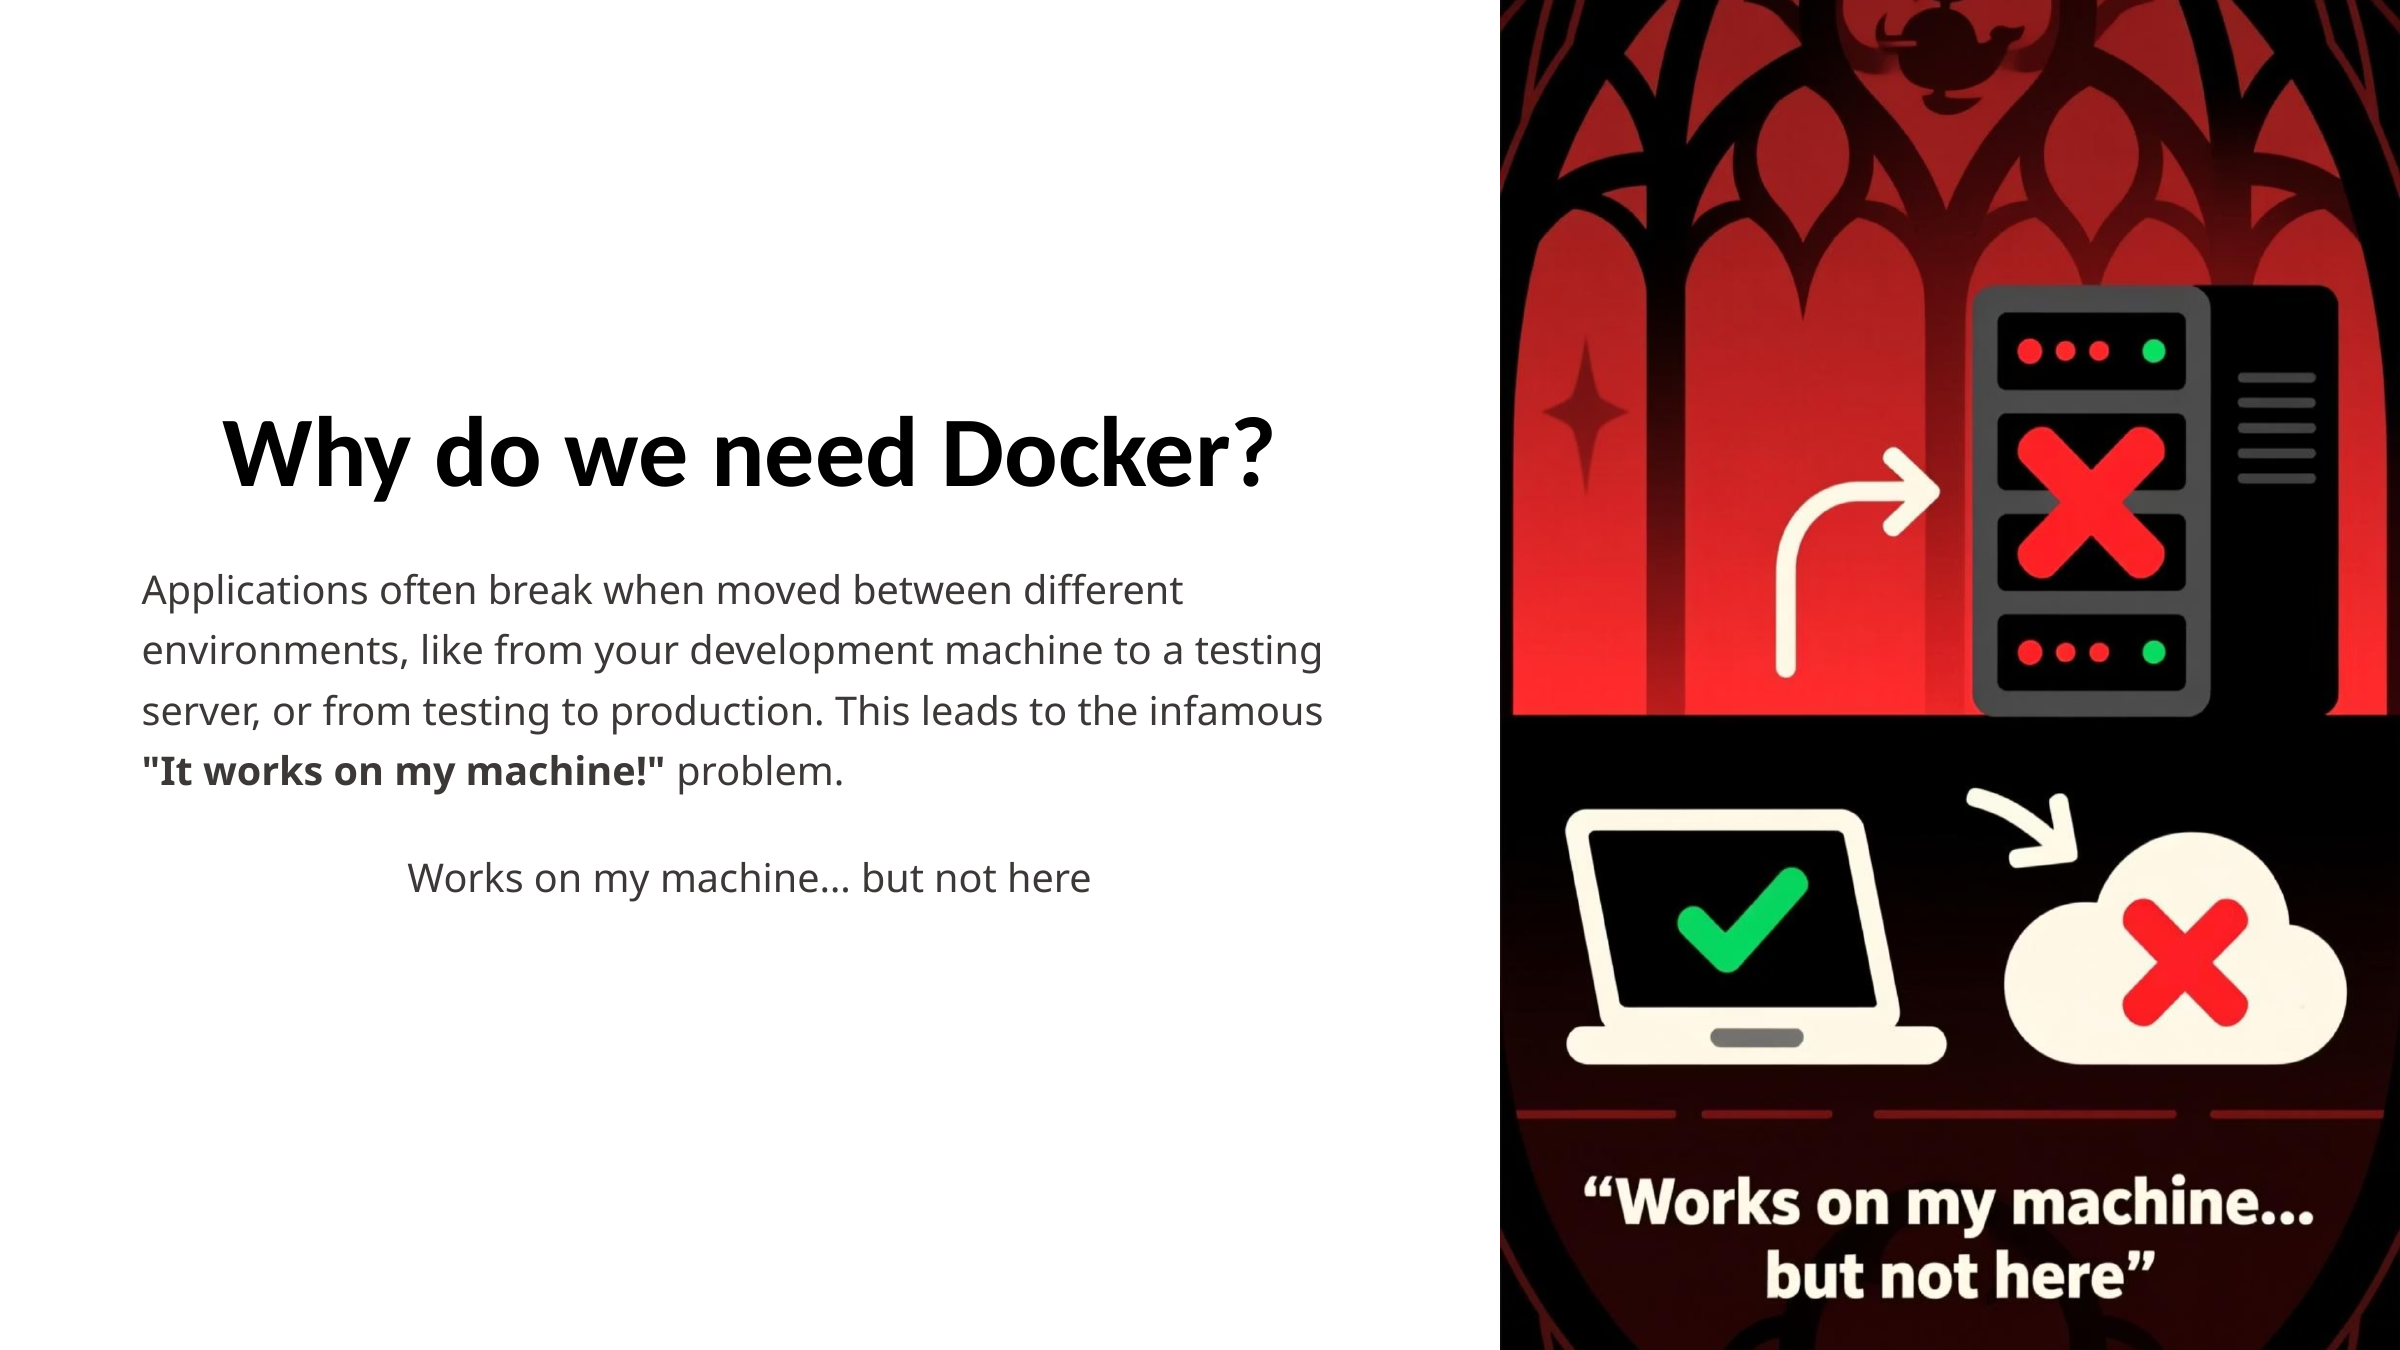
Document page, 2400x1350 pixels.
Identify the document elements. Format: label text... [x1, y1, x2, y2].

picture [1499, 0, 2400, 1350]
text_box Why do we need Docker? [439, 448, 1060, 507]
text_box Applications often break when moved between different environments, like from your development machine to a testing server, or from testing to production. This leads to the infamous "It works on my machine!" problem. [141, 551, 1359, 795]
text_box Works on my machine… but not here [141, 840, 1359, 902]
